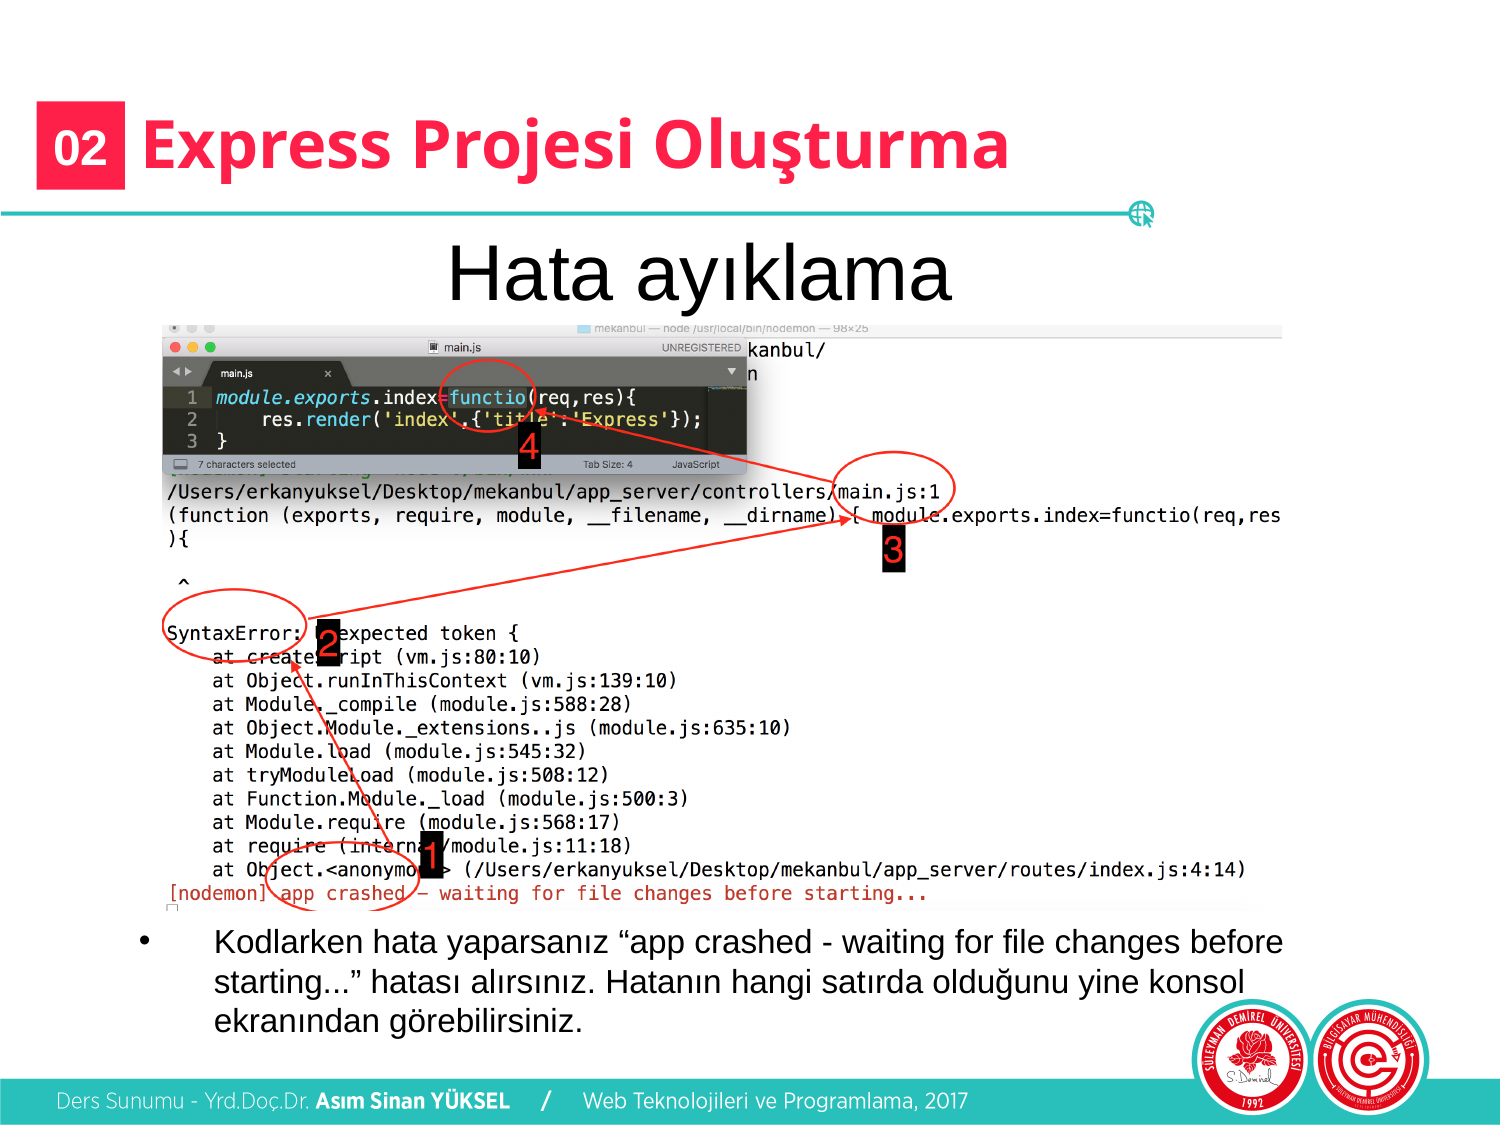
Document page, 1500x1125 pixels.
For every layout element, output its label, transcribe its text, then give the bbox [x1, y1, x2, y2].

text_box 02 [36, 101, 125, 190]
title Express Projesi Oluşturma [125, 93, 1125, 190]
text_box Hata ayıklama [187, 214, 1213, 323]
list [24, 224, 1475, 1075]
picture [0, 0, 1500, 1125]
text_box Kodlarken hata yaparsanız “app crashed - waiting for file changes before starting...” hatası alırsınız. Hatanın hangi satırda olduğunu yine konsol ekranından görebilirsiniz. [123, 912, 1356, 1047]
